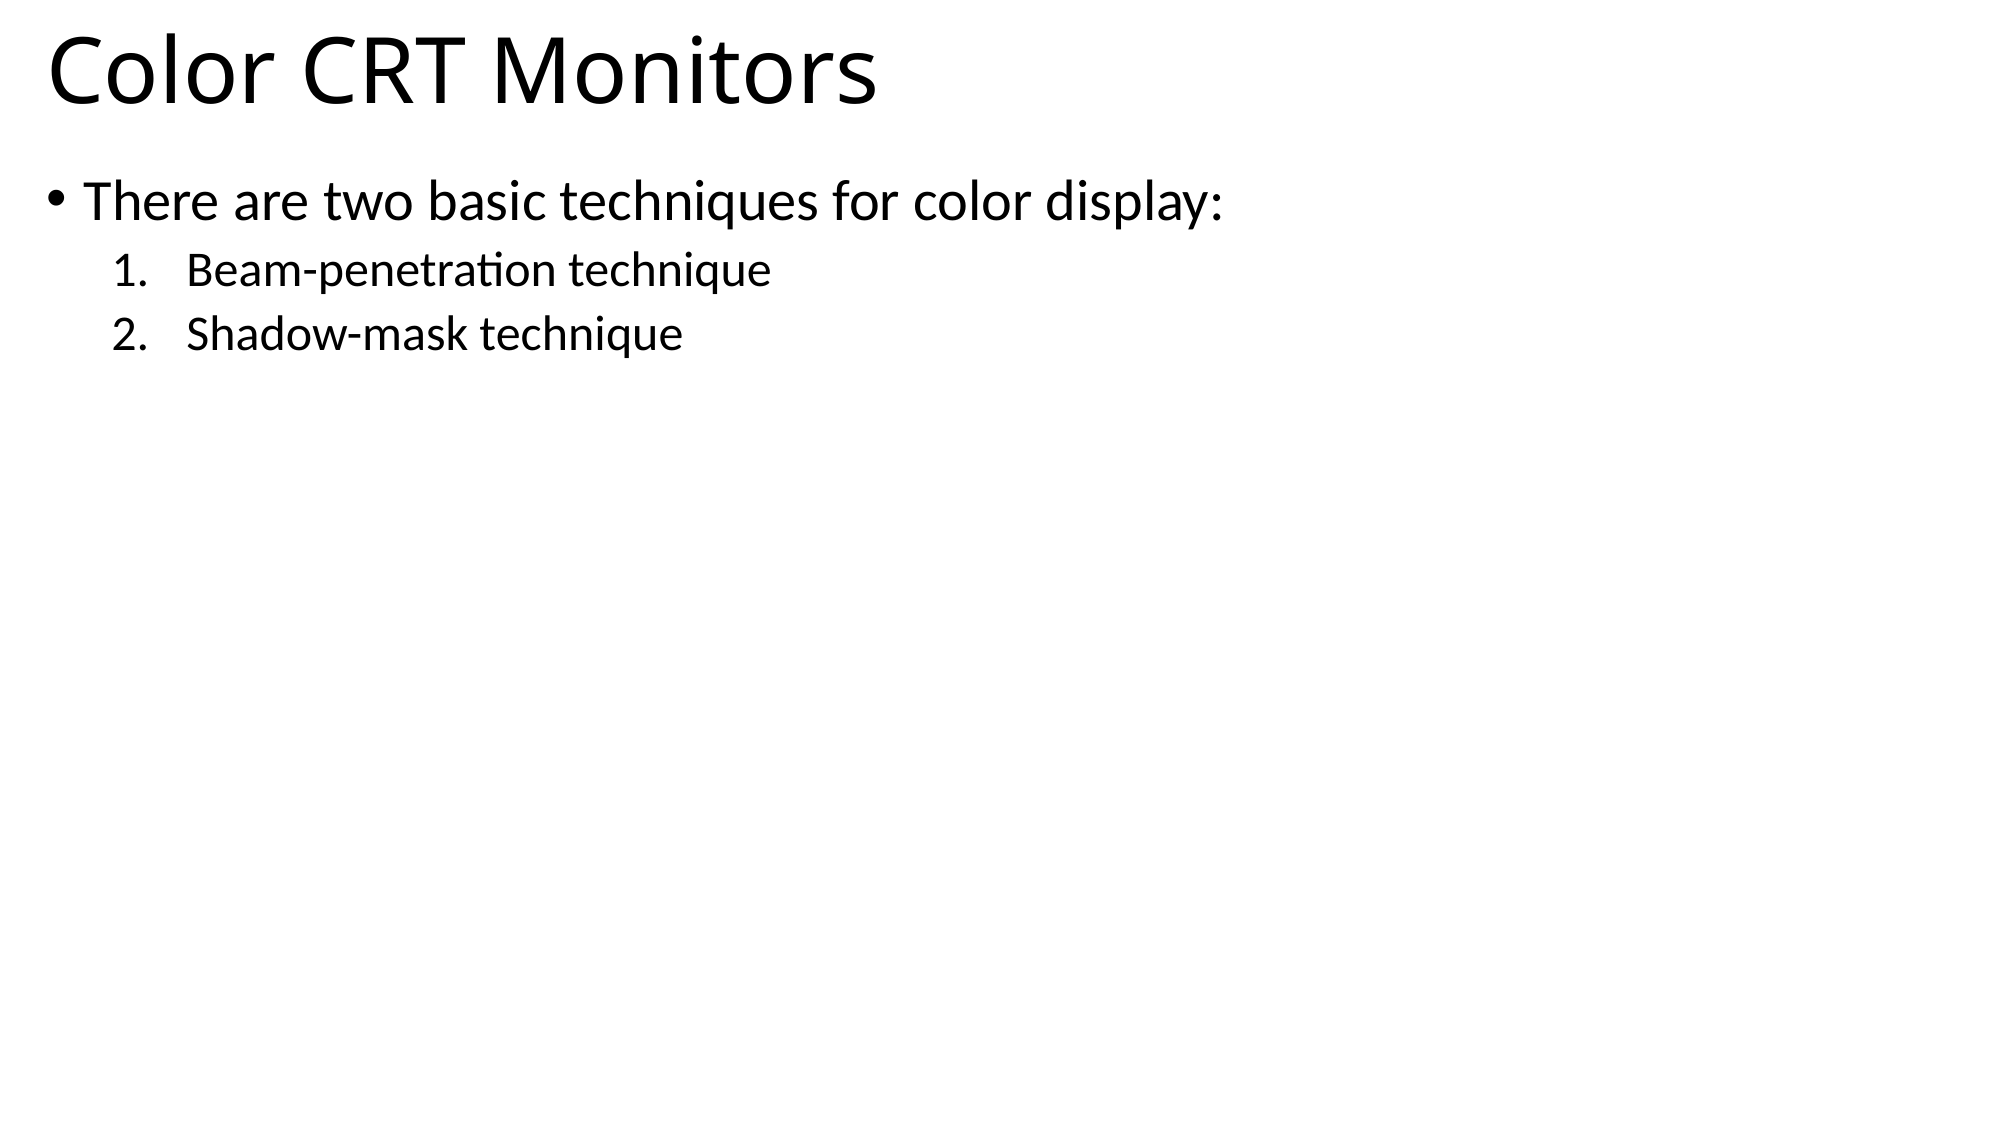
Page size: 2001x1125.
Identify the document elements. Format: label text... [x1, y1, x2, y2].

text_box There are two basic techniques for color display: Beam-penetration technique Shadow-mask technique [31, 162, 1469, 1038]
text_box Color CRT Monitors [31, 17, 1469, 150]
